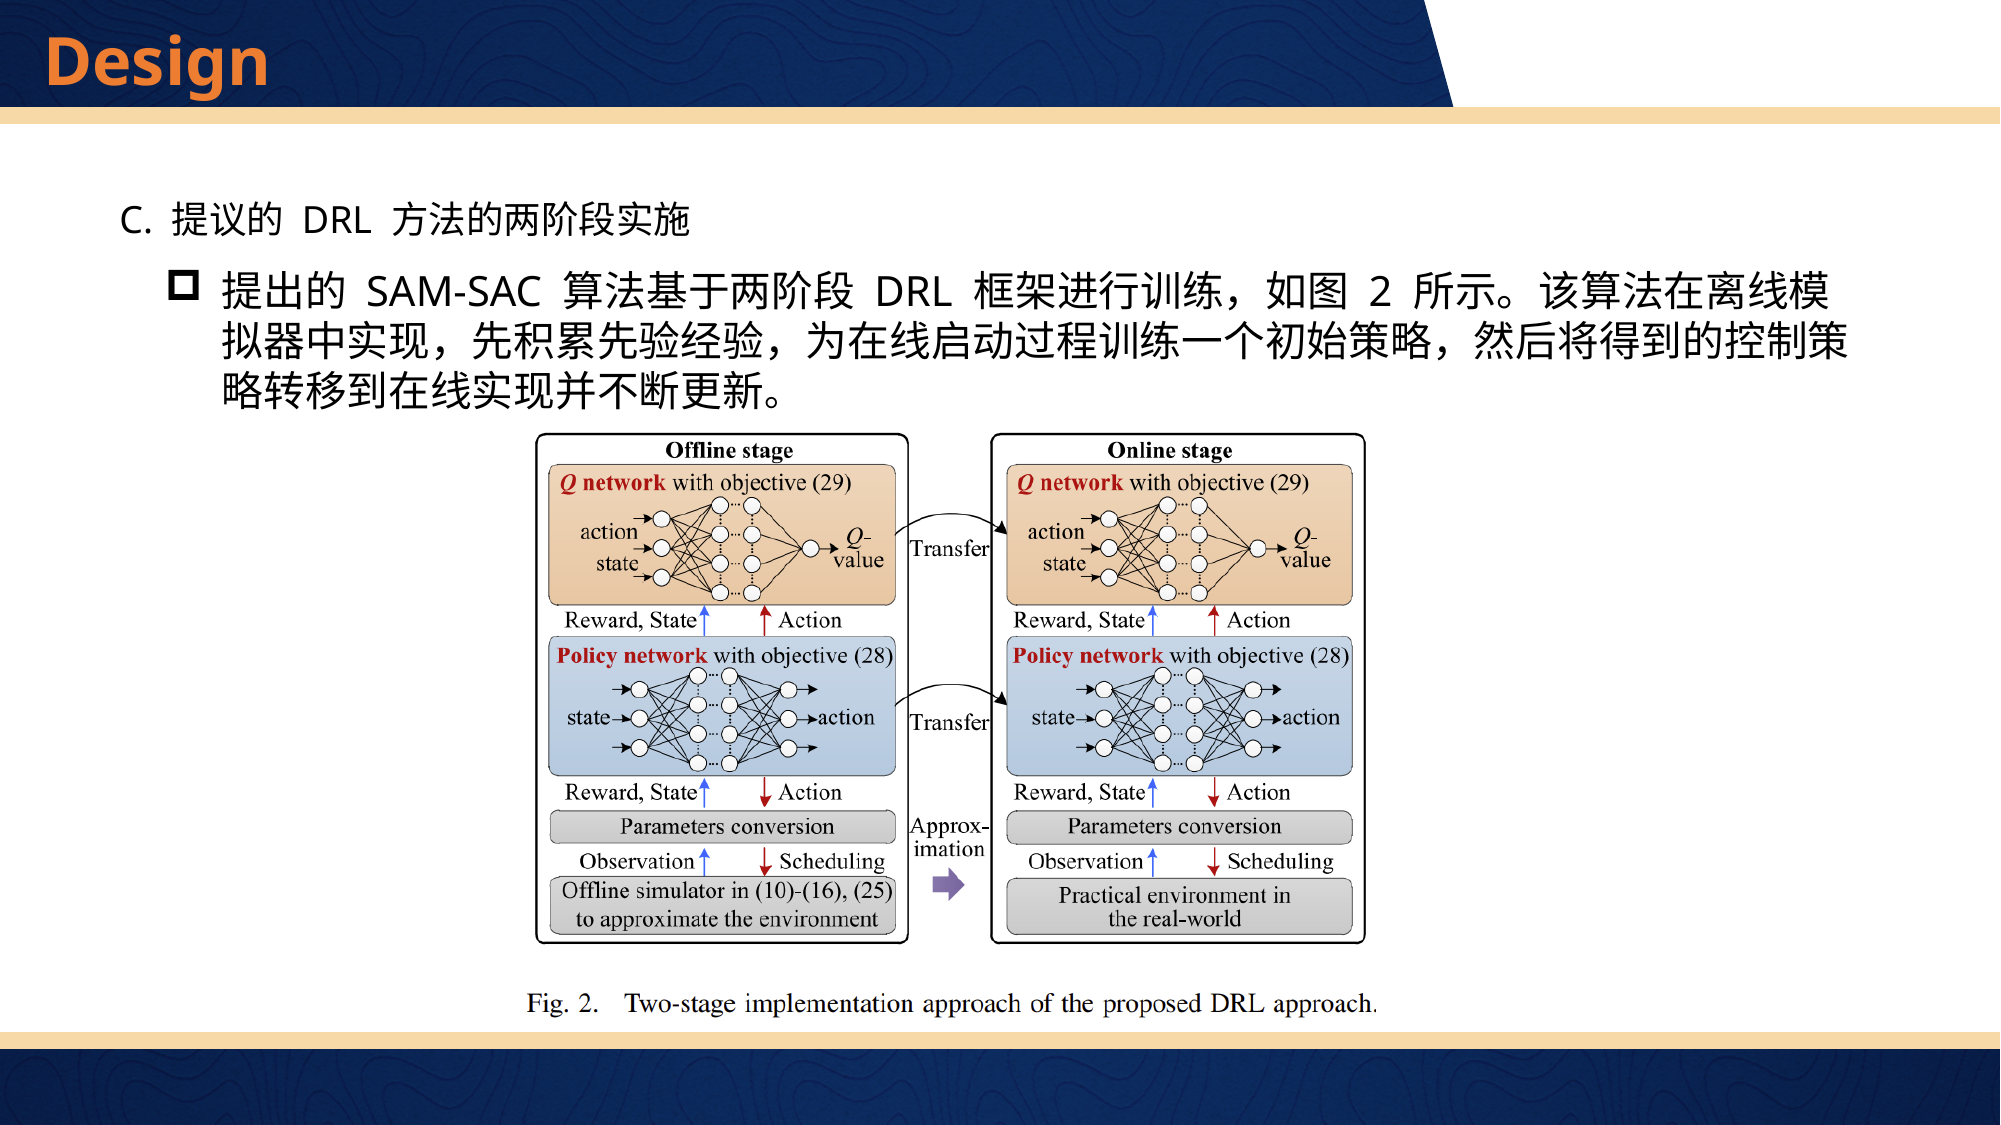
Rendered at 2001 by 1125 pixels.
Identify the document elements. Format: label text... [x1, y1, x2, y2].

picture [0, 1041, 2000, 1125]
picture [0, 0, 1457, 115]
text_box 提出的 SAM-SAC 算法基于两阶段 DRL 框架进行训练，如图 2 所示。该算法在离线模拟器中实现，先积累先验经验，为在线启动过程训练一个初始策略，然后将得到的控制策略转移到在线实现并不断更新。 [150, 257, 1870, 423]
text_box C. 提议的 DRL 方法的两阶段实施 [104, 188, 1886, 248]
picture [514, 417, 1376, 1026]
